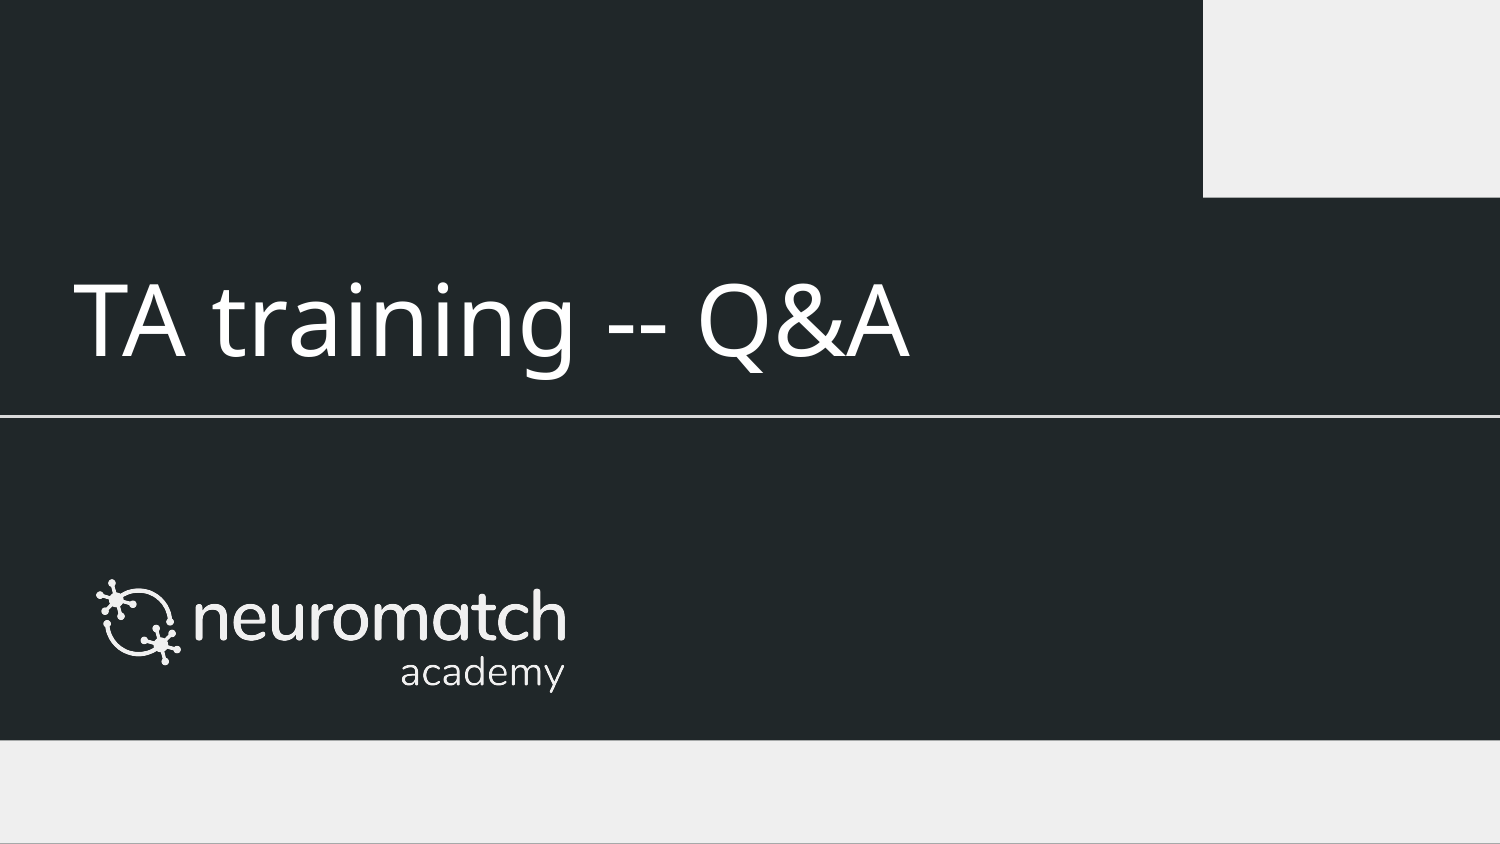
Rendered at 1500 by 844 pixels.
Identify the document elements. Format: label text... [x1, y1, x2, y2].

title TA training -- Q&A [58, 197, 1436, 392]
picture [96, 579, 565, 693]
